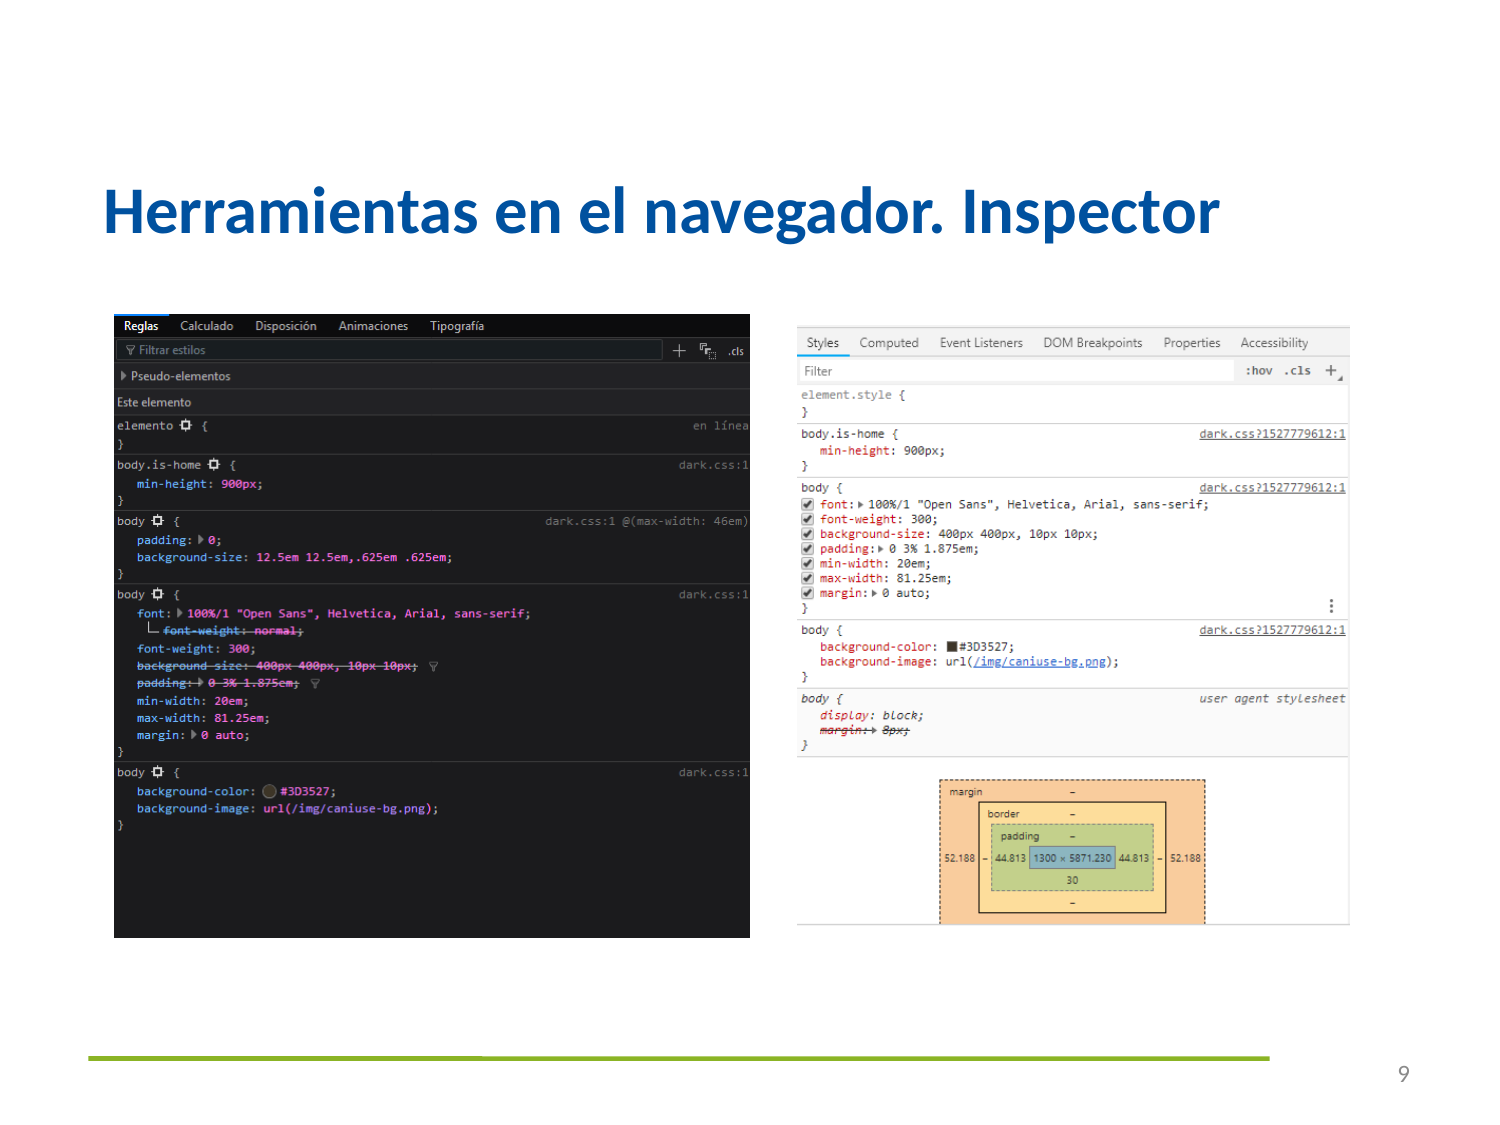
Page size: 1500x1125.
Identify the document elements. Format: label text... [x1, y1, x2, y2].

picture [113, 314, 751, 938]
picture [797, 325, 1350, 927]
title Herramientas en el navegador. Inspector [94, 158, 1381, 248]
